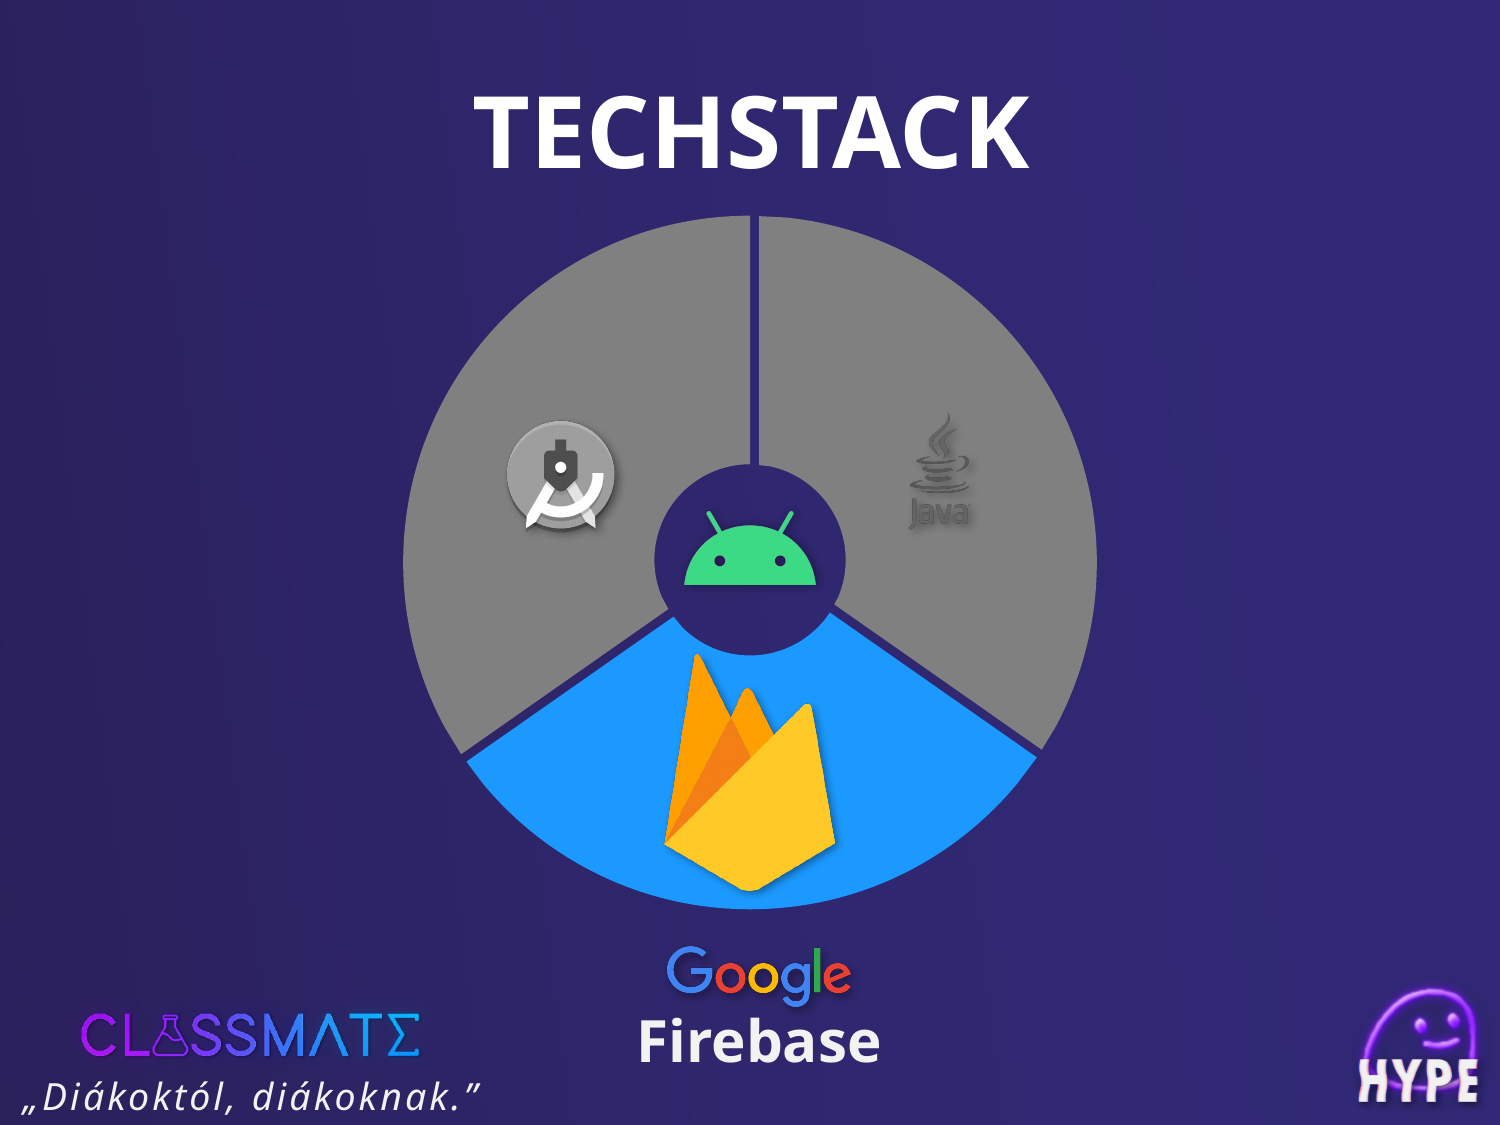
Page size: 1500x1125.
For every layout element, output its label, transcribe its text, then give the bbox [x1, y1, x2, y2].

text_box [758, 215, 1098, 752]
picture [659, 938, 860, 1018]
text_box [771, 610, 1039, 887]
text_box „Diákoktól, diákoknak.” [0, 1065, 842, 1125]
text_box [402, 214, 752, 756]
text_box techstack [423, 61, 1080, 196]
picture [0, 0, 1500, 1125]
text_box [464, 615, 729, 889]
list Firebase [515, 902, 1003, 1122]
